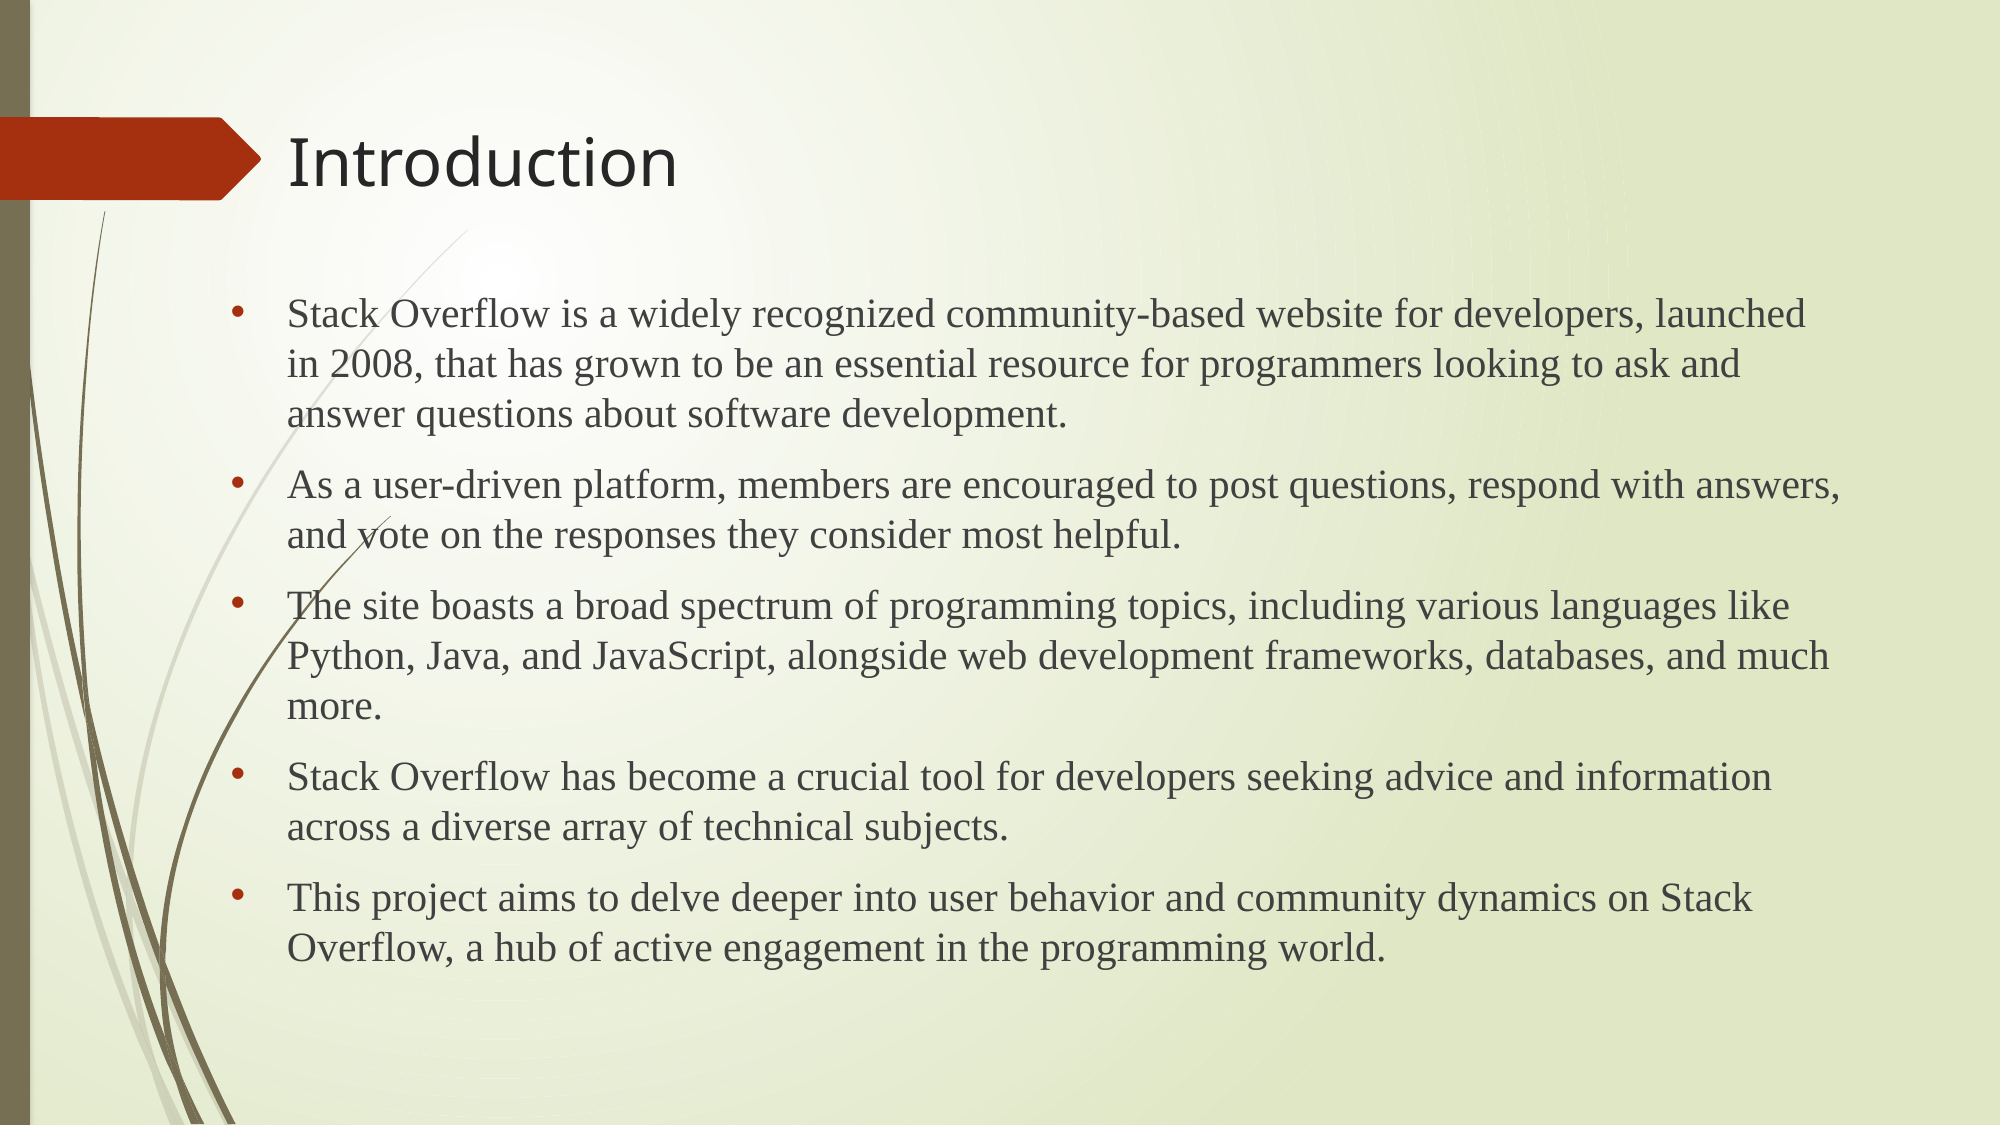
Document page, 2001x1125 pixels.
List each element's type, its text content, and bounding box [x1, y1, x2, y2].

list Stack Overflow is a widely recognized community-based website for developers, launched in 2008, that has grown to be an essential resource for programmers looking to ask and answer questions about software development. As a user-driven platform, members are encouraged to post questions, respond with answers, and vote on the responses they consider most helpful. The site boasts a broad spectrum of programming topics, including various languages like Python, Java, and JavaScript, alongside web development frameworks, databases, and much more. Stack Overflow has become a crucial tool for developers seeking advice and information across a diverse array of technical subjects. This project aims to delve deeper into user behavior and community dynamics on Stack Overflow, a hub of active engagement in the programming world. [215, 278, 1860, 987]
title Introduction [273, 112, 1757, 265]
